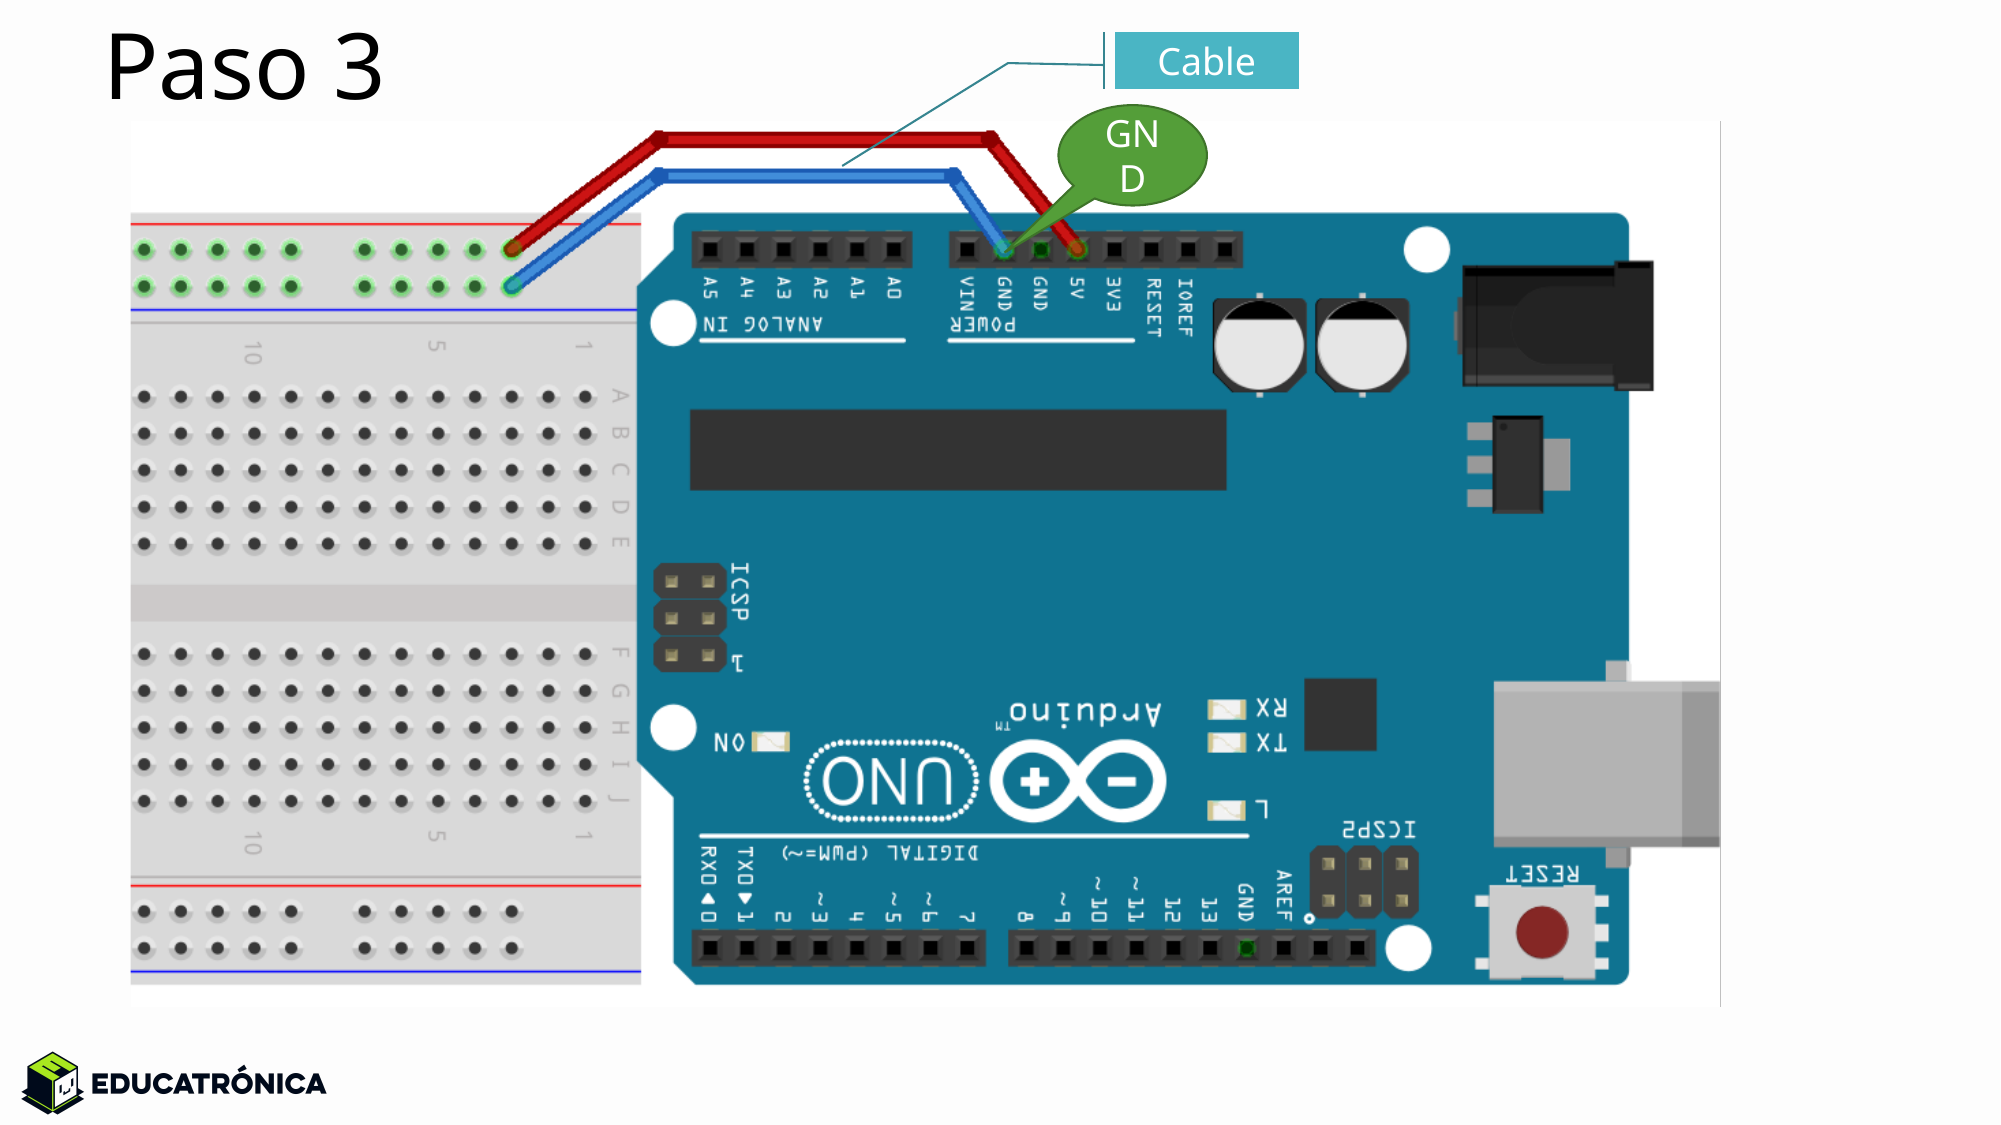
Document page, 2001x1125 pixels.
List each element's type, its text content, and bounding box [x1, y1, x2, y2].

text_box Cable [914, 32, 1105, 120]
title Paso 3 [88, 7, 1912, 133]
text_box Cable [1115, 32, 1299, 89]
picture [19, 1048, 330, 1118]
text_box GND [1078, 104, 1188, 120]
picture [130, 120, 1726, 1007]
